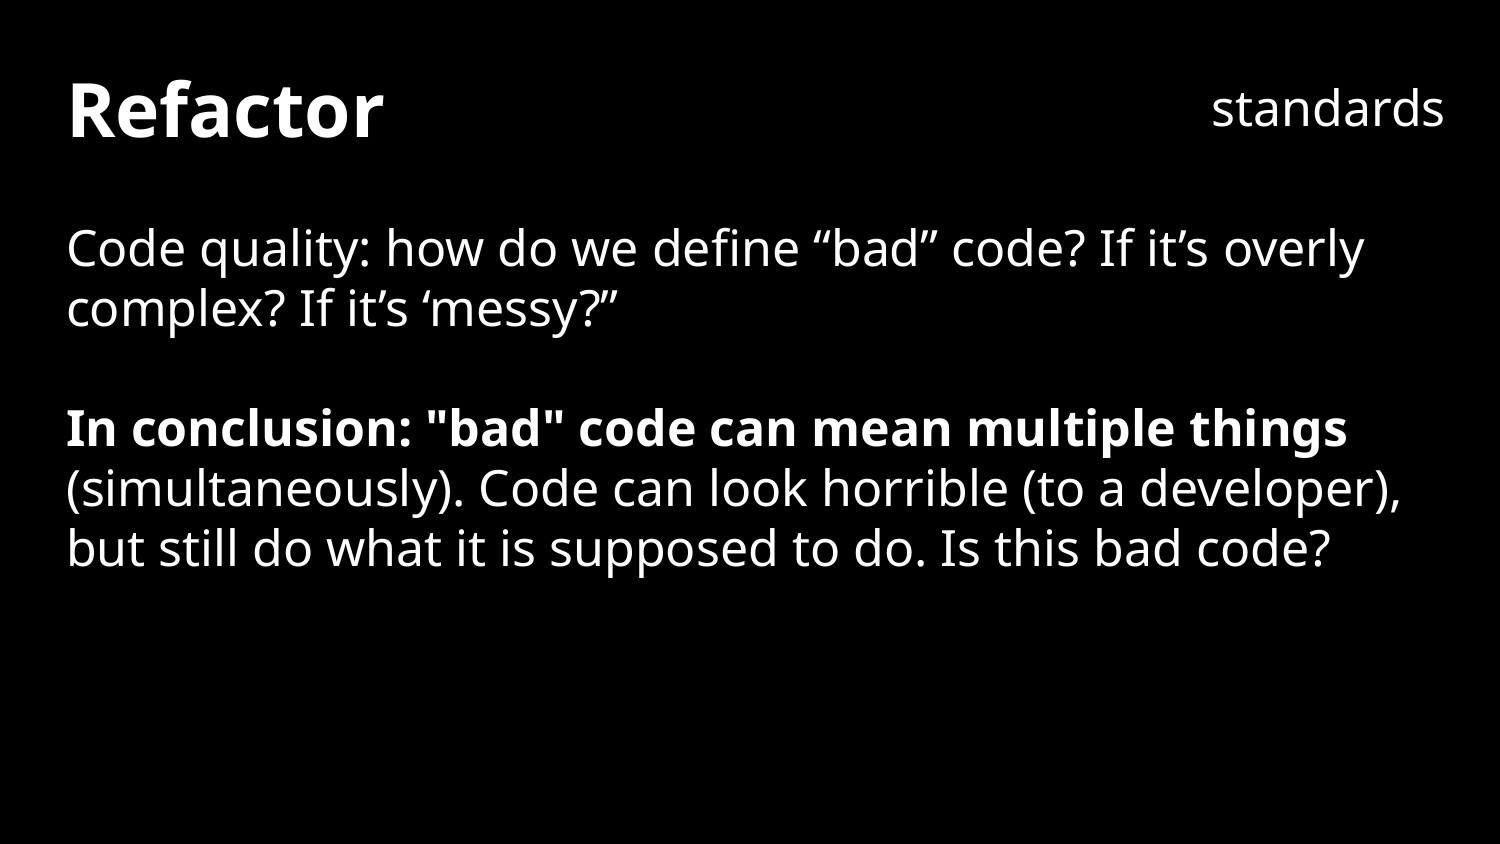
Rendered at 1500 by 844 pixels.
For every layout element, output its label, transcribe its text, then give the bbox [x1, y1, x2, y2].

list Code quality: how do we define “bad” code? If it’s overly complex? If it’s ‘messy?” In conclusion: "bad" code can mean multiple things (simultaneously). Code can look horrible (to a developer), but still do what it is supposed to do. Is this bad code? [51, 201, 1439, 713]
text_box Refactor [51, 48, 460, 180]
text_box standards [954, 41, 1462, 173]
